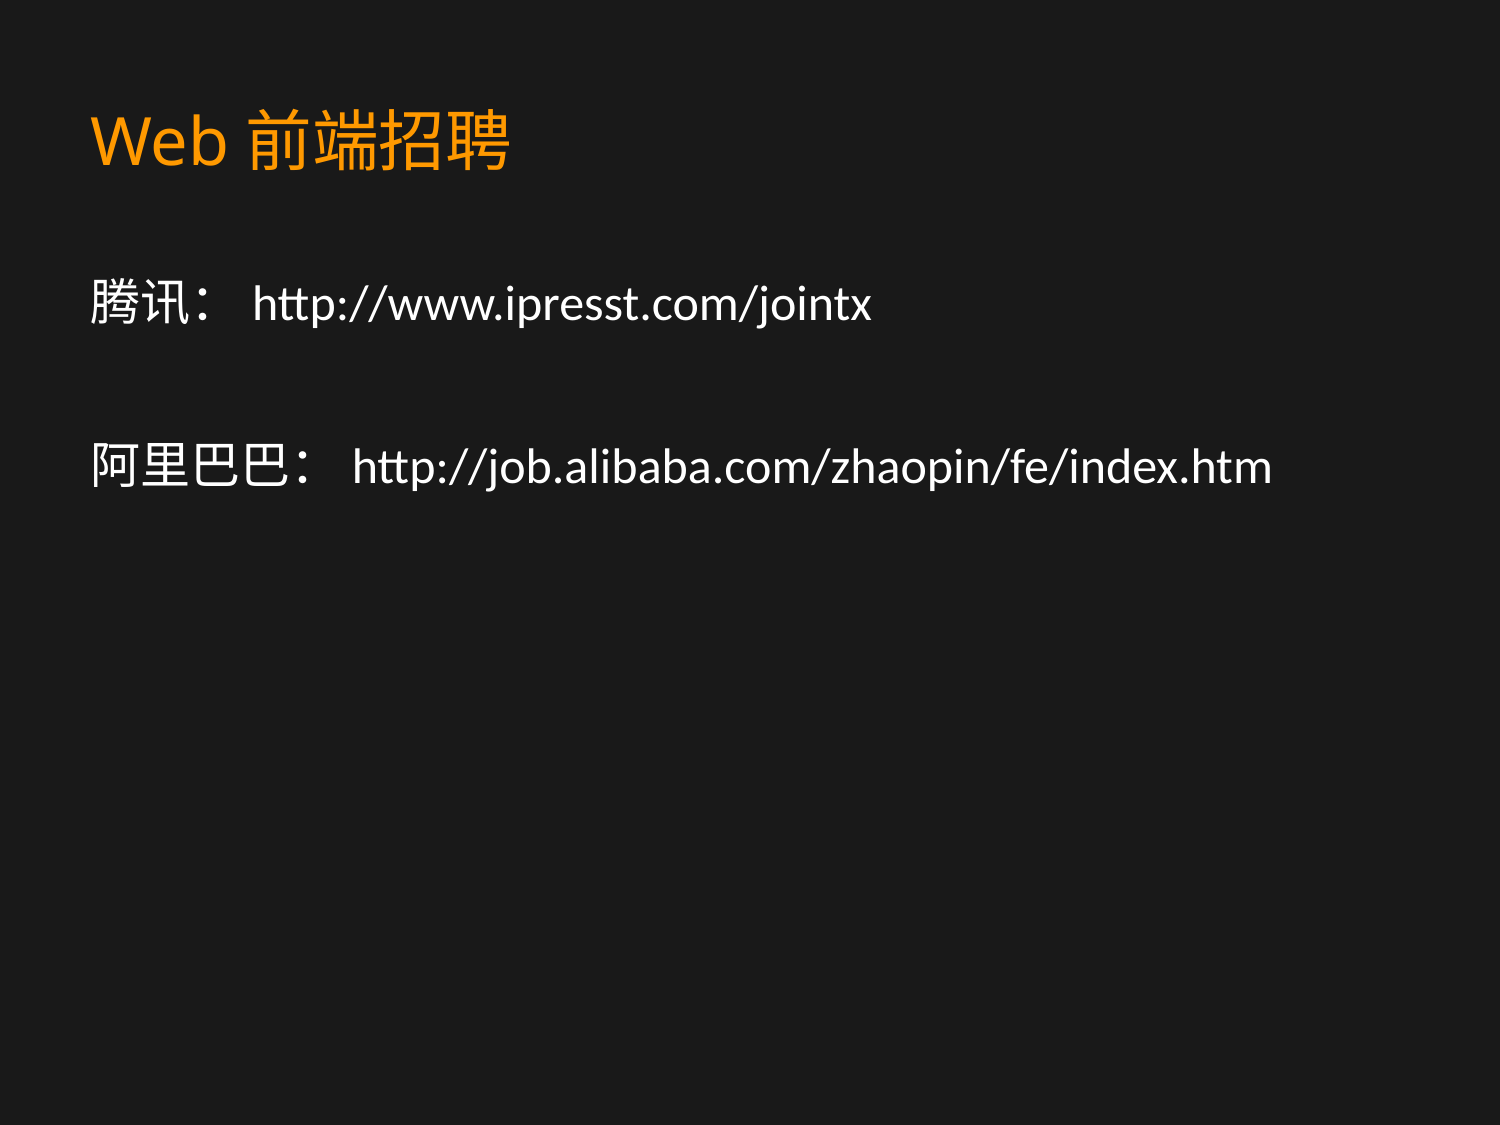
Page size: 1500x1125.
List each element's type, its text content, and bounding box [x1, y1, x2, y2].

title Web前端招聘 [75, 45, 1425, 233]
list 腾讯：http://www.ipresst.com/jointx 阿里巴巴：http://job.alibaba.com/zhaopin/fe/index.htm [75, 262, 1425, 1005]
